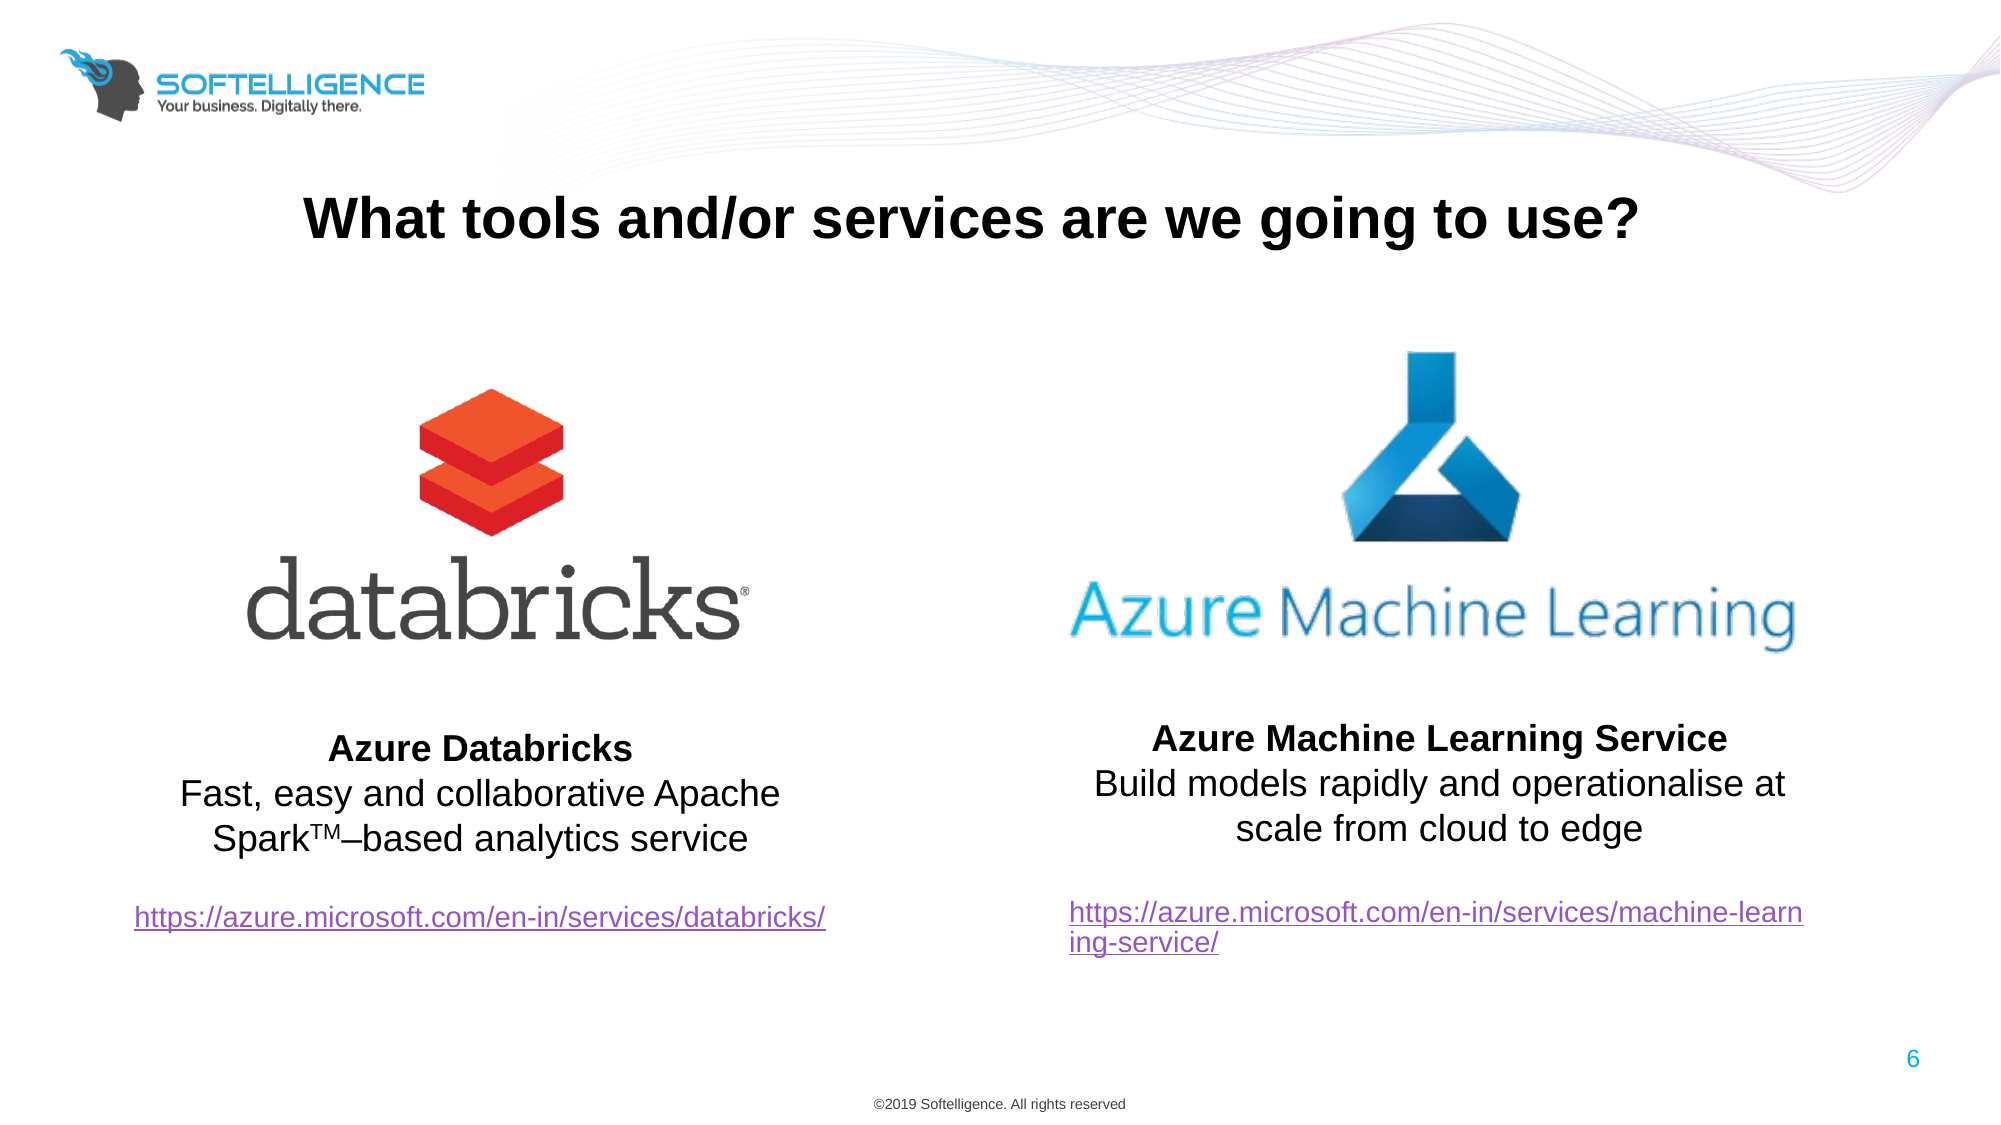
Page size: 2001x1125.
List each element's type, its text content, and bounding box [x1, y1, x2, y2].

slide_number 6 [1485, 1027, 1936, 1088]
picture [1064, 305, 1800, 681]
picture [59, 1, 2000, 238]
footer ©2019 Softelligence. All rights reserved [0, 1087, 2000, 1125]
text_box Azure Machine Learning Service Build models rapidly and operationalise at scale from cloud to edge https://azure.microsoft.com/en-in/services/machine-learning-service/ [1054, 706, 1825, 937]
text_box Azure Databricks Fast, easy and collaborative Apache SparkTM–based analytics service https://azure.microsoft.com/en-in/services/databricks/ [95, 716, 866, 941]
title What tools and/or services are we going to use? [59, 62, 1887, 369]
picture [200, 260, 777, 837]
